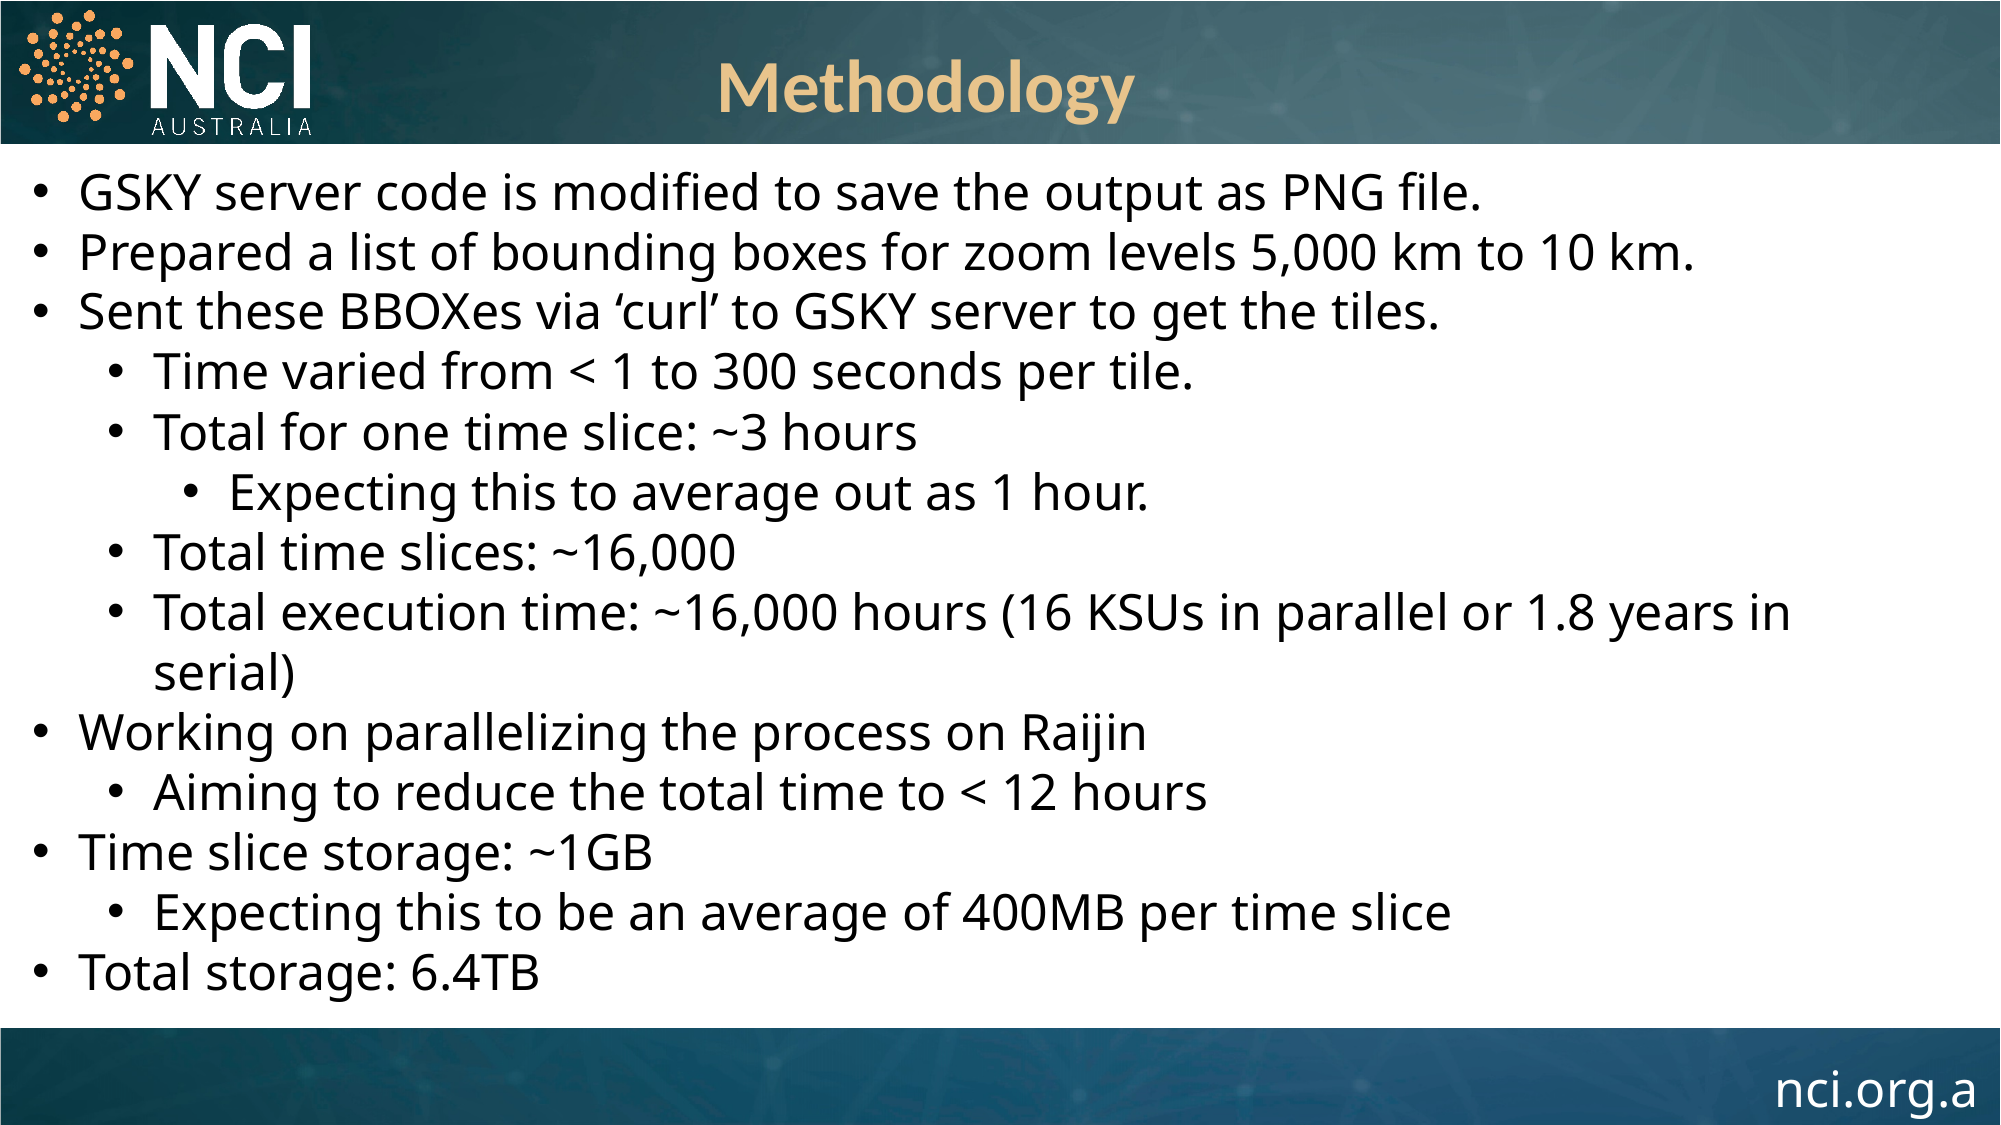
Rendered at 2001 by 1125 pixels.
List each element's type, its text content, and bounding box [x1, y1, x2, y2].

text_box GSKY server code is modified to save the output as PNG file. Prepared a list of bounding boxes for zoom levels 5,000 km to 10 km. Sent these BBOXes via ‘curl’ to GSKY server to get the tiles. Time varied from < 1 to 300 seconds per tile. Total for one time slice: ~3 hours Expecting this to average out as 1 hour. Total time slices: ~16,000 Total execution time: ~16,000 hours (16 KSUs in parallel or 1.8 years in serial) Working on parallelizing the process on Raijin Aiming to reduce the total time to < 12 hours Time slice storage: ~1GB Expecting this to be an average of 400MB per time slice Total storage: 6.4TB [17, 152, 1937, 1008]
picture [2, 2, 2000, 144]
text_box Methodology [334, 29, 1519, 135]
picture [2, 1028, 2000, 1125]
